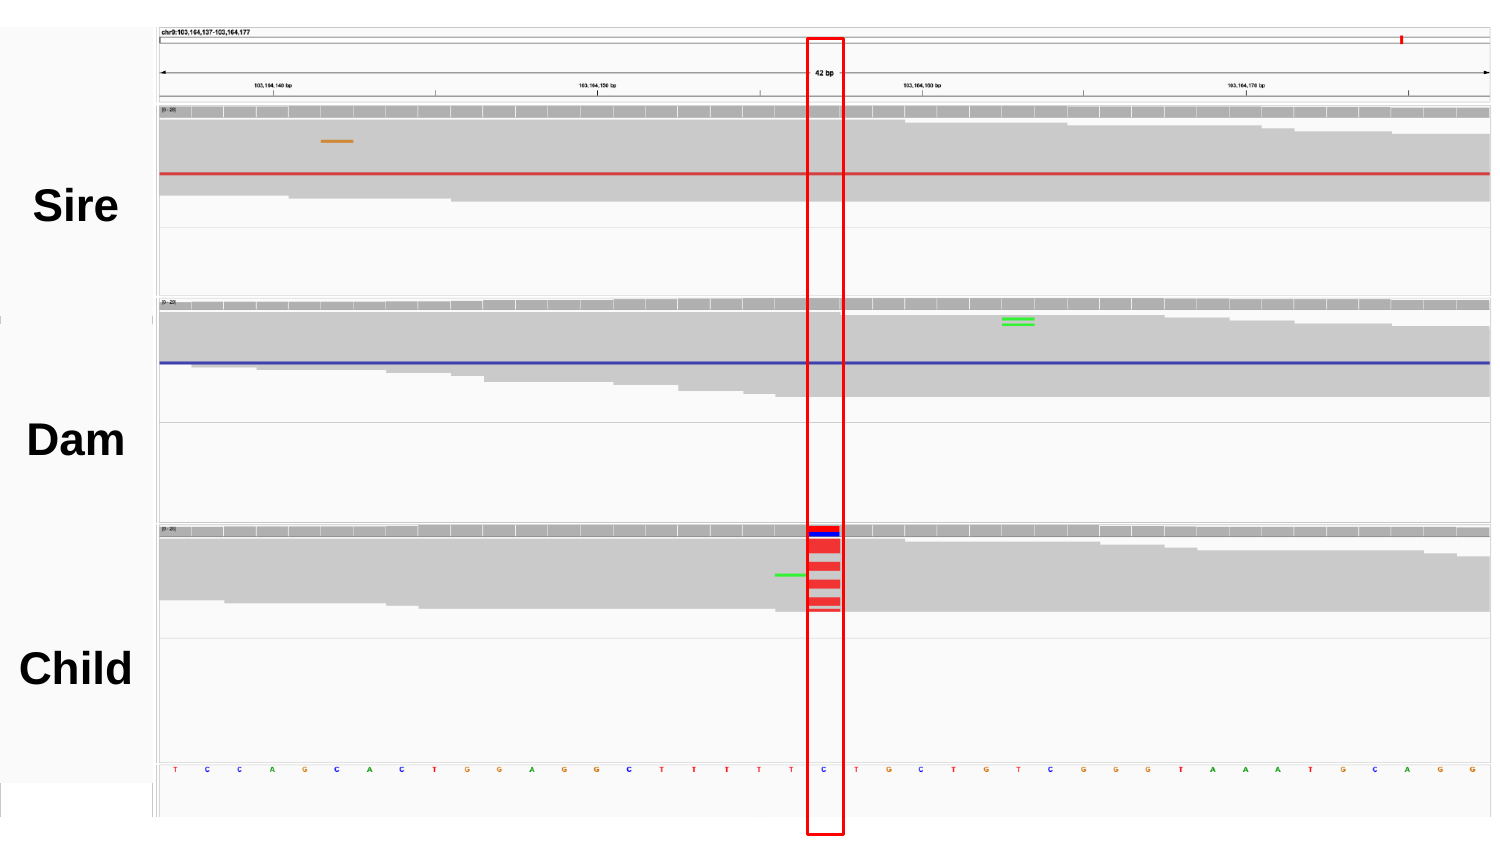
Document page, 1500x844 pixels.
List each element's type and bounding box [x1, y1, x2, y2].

text_box [807, 825, 844, 835]
picture [0, 26, 1500, 817]
